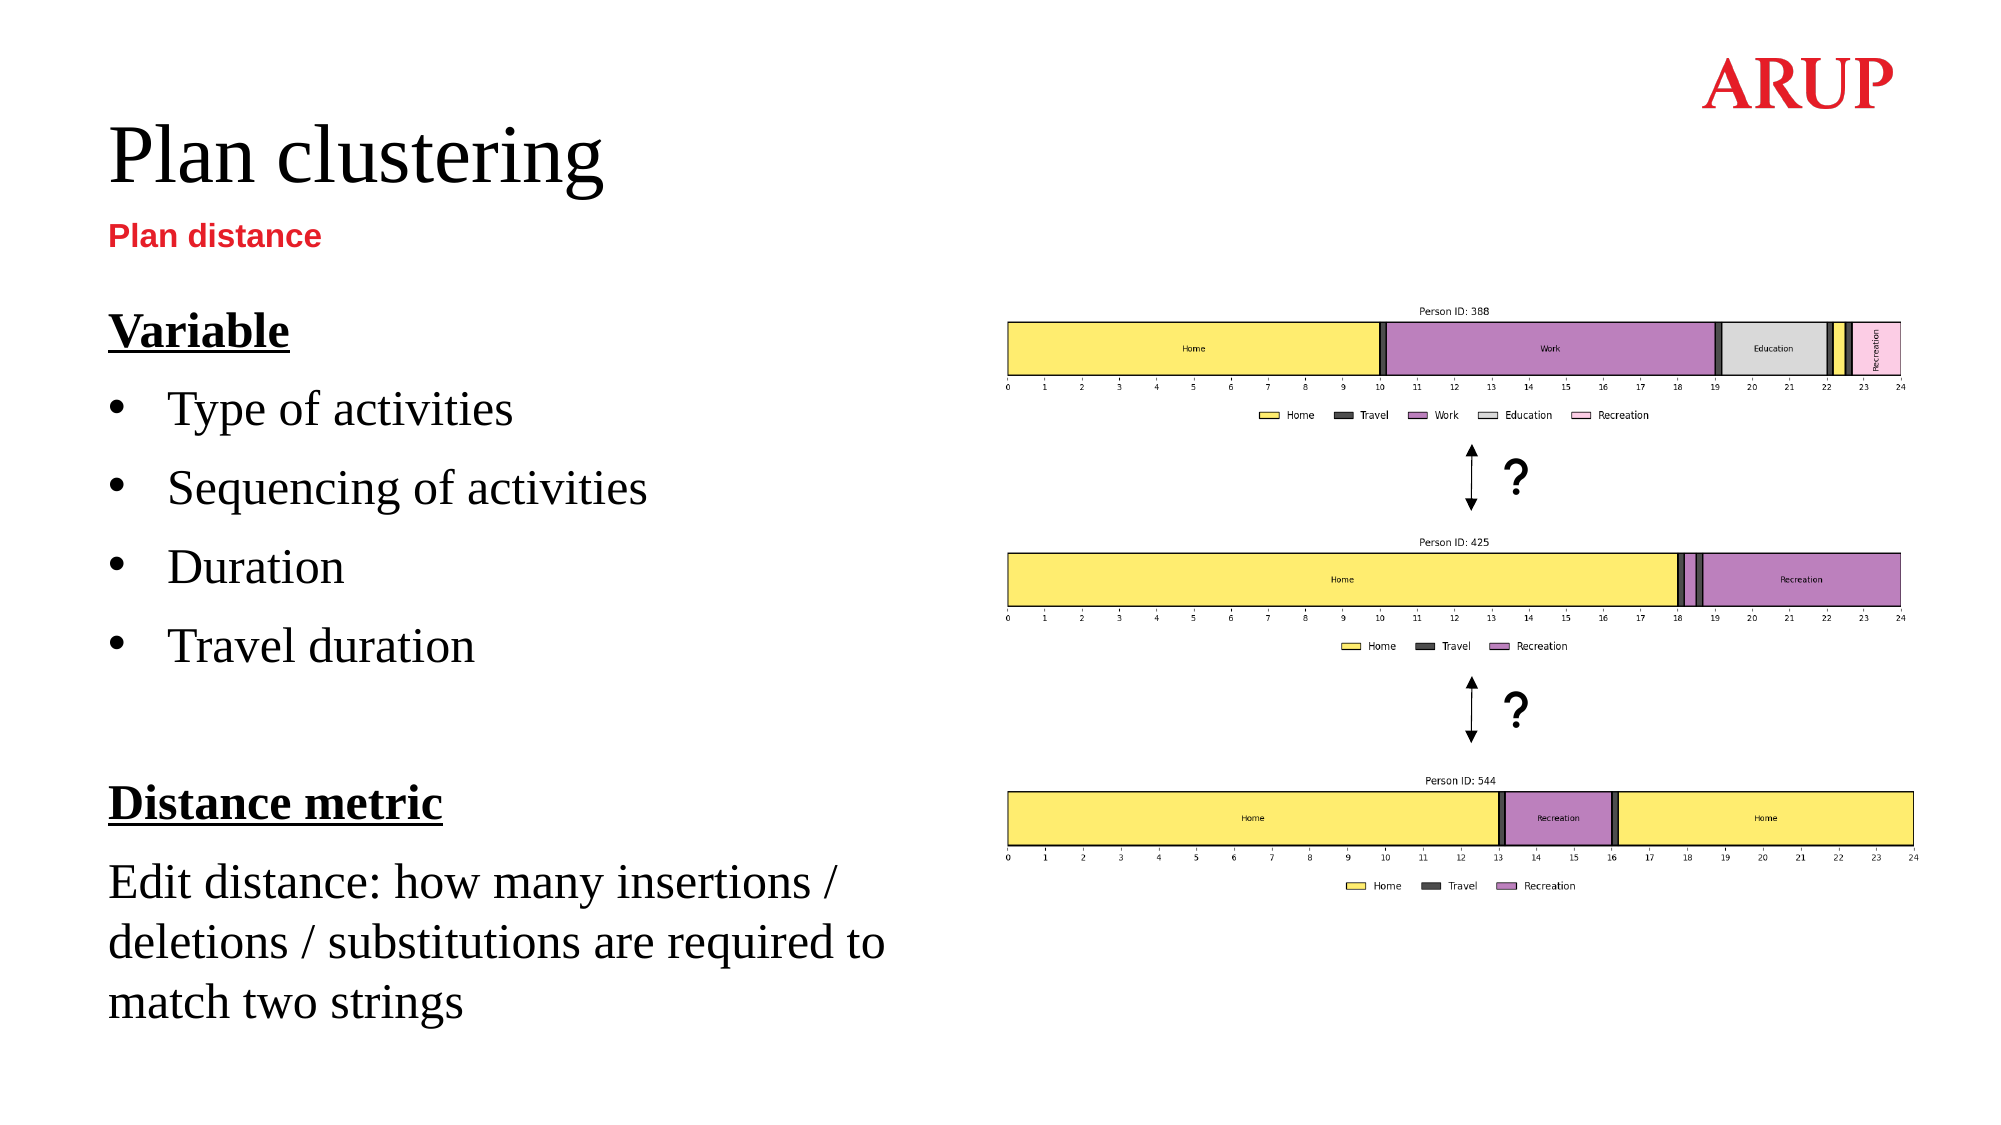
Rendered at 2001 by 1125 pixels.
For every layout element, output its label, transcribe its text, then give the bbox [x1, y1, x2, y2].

picture [999, 301, 1911, 430]
picture [1702, 58, 1893, 109]
subtitle Plan distance [108, 214, 982, 255]
list Variable Type of activities Sequencing of activities Duration Travel duration Distance metric Edit distance: how many insertions / deletions / substitutions are required to match two strings [108, 297, 982, 1089]
picture [999, 770, 1924, 901]
picture [1494, 688, 1538, 732]
title Plan clustering [108, 107, 1588, 196]
picture [1494, 455, 1538, 498]
picture [999, 532, 1911, 661]
